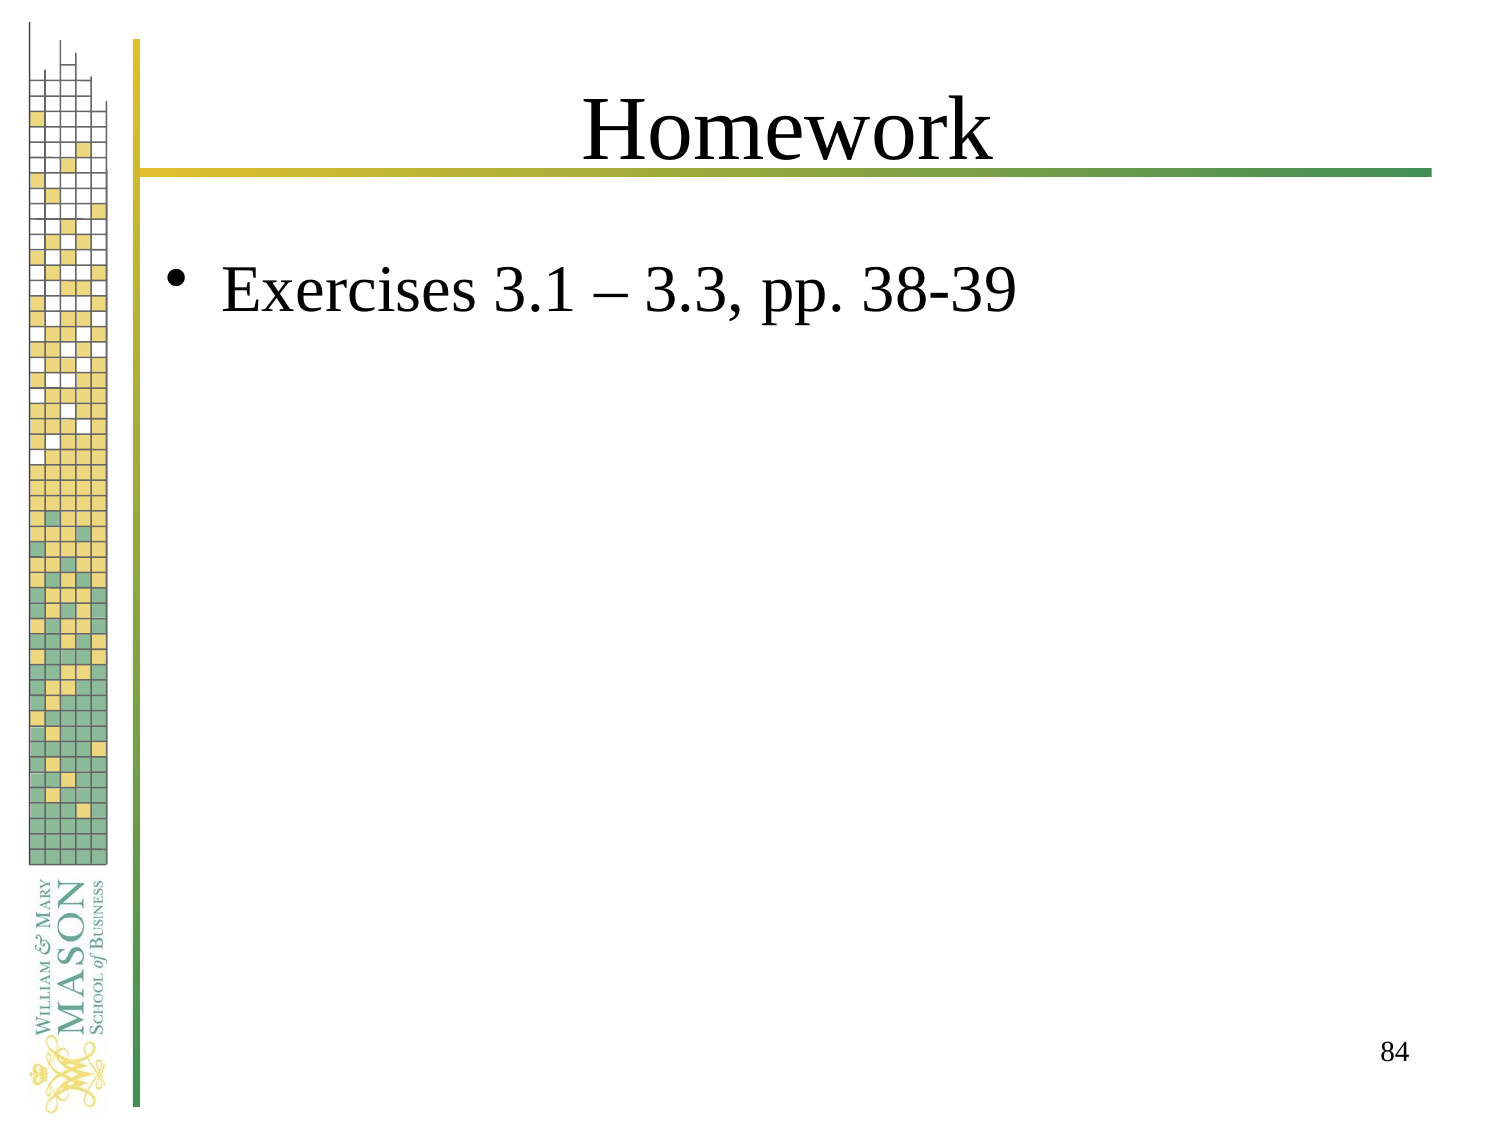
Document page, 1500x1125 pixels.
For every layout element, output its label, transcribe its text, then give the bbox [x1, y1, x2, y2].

title Homework [150, 45, 1425, 200]
list Exercises 3.1 – 3.3, pp. 38-39 [150, 237, 1425, 1005]
slide_number 84 [1048, 1024, 1426, 1103]
slide_number 70 [29, 879, 107, 1113]
